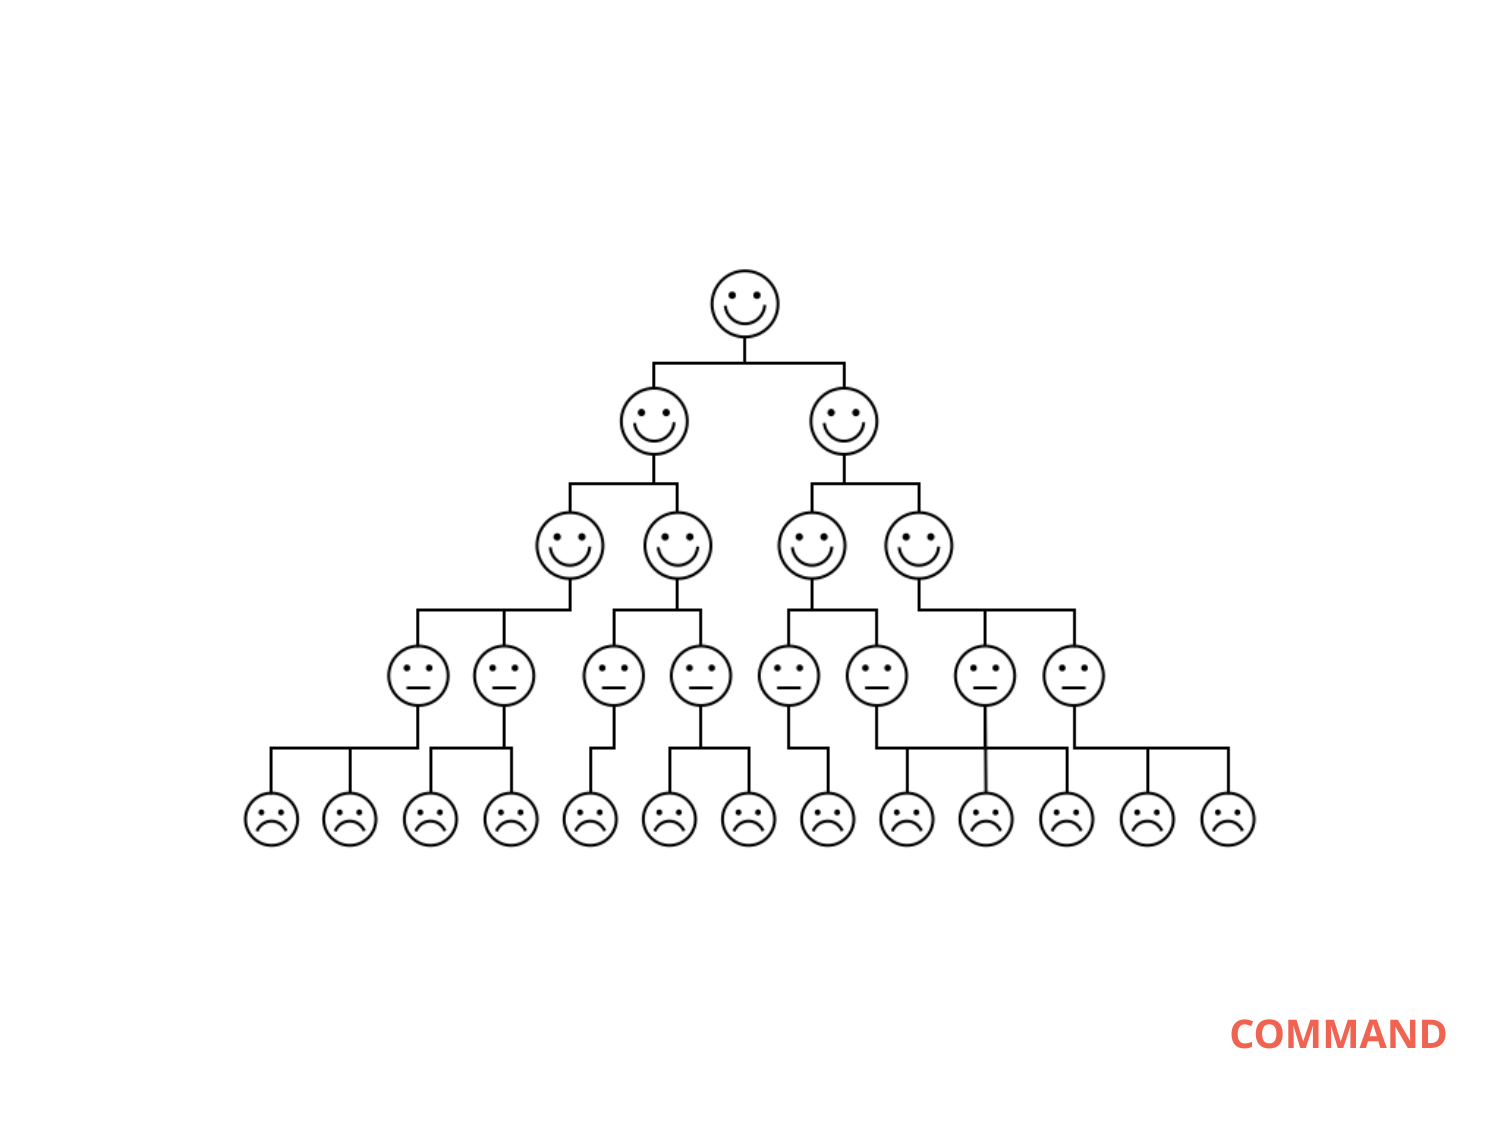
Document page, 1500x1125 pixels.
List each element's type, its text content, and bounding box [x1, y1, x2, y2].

picture [242, 268, 1258, 857]
text_box COMMAND [1209, 940, 1468, 1125]
